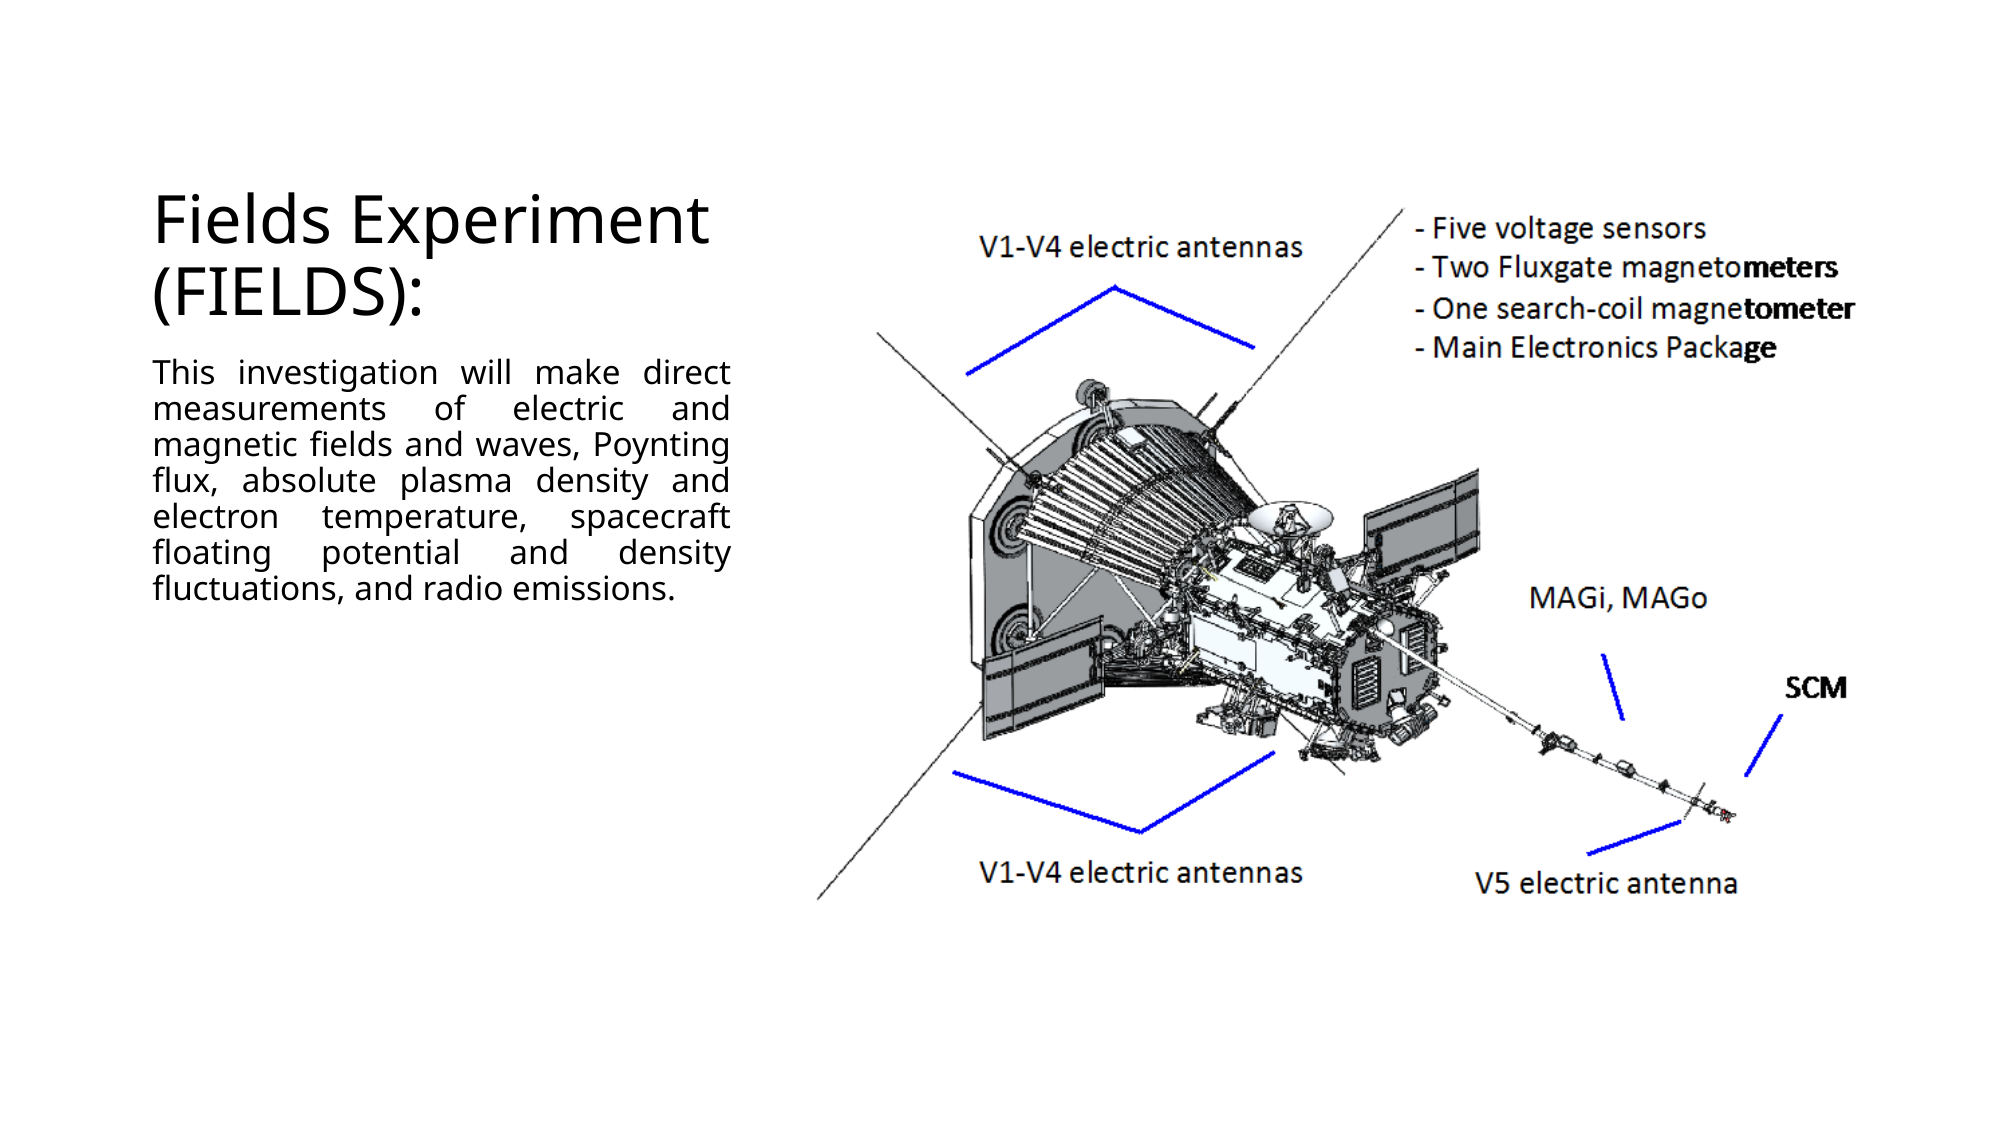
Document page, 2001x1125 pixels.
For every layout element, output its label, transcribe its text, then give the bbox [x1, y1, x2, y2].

list This investigation will make direct measurements of electric and magnetic fields and waves, Poynting flux, absolute plasma density and electron temperature, spacecraft floating potential and density fluctuations, and radio emissions. [137, 348, 748, 934]
title Fields Experiment (FIELDS): [137, 75, 783, 338]
picture [785, 161, 1928, 962]
